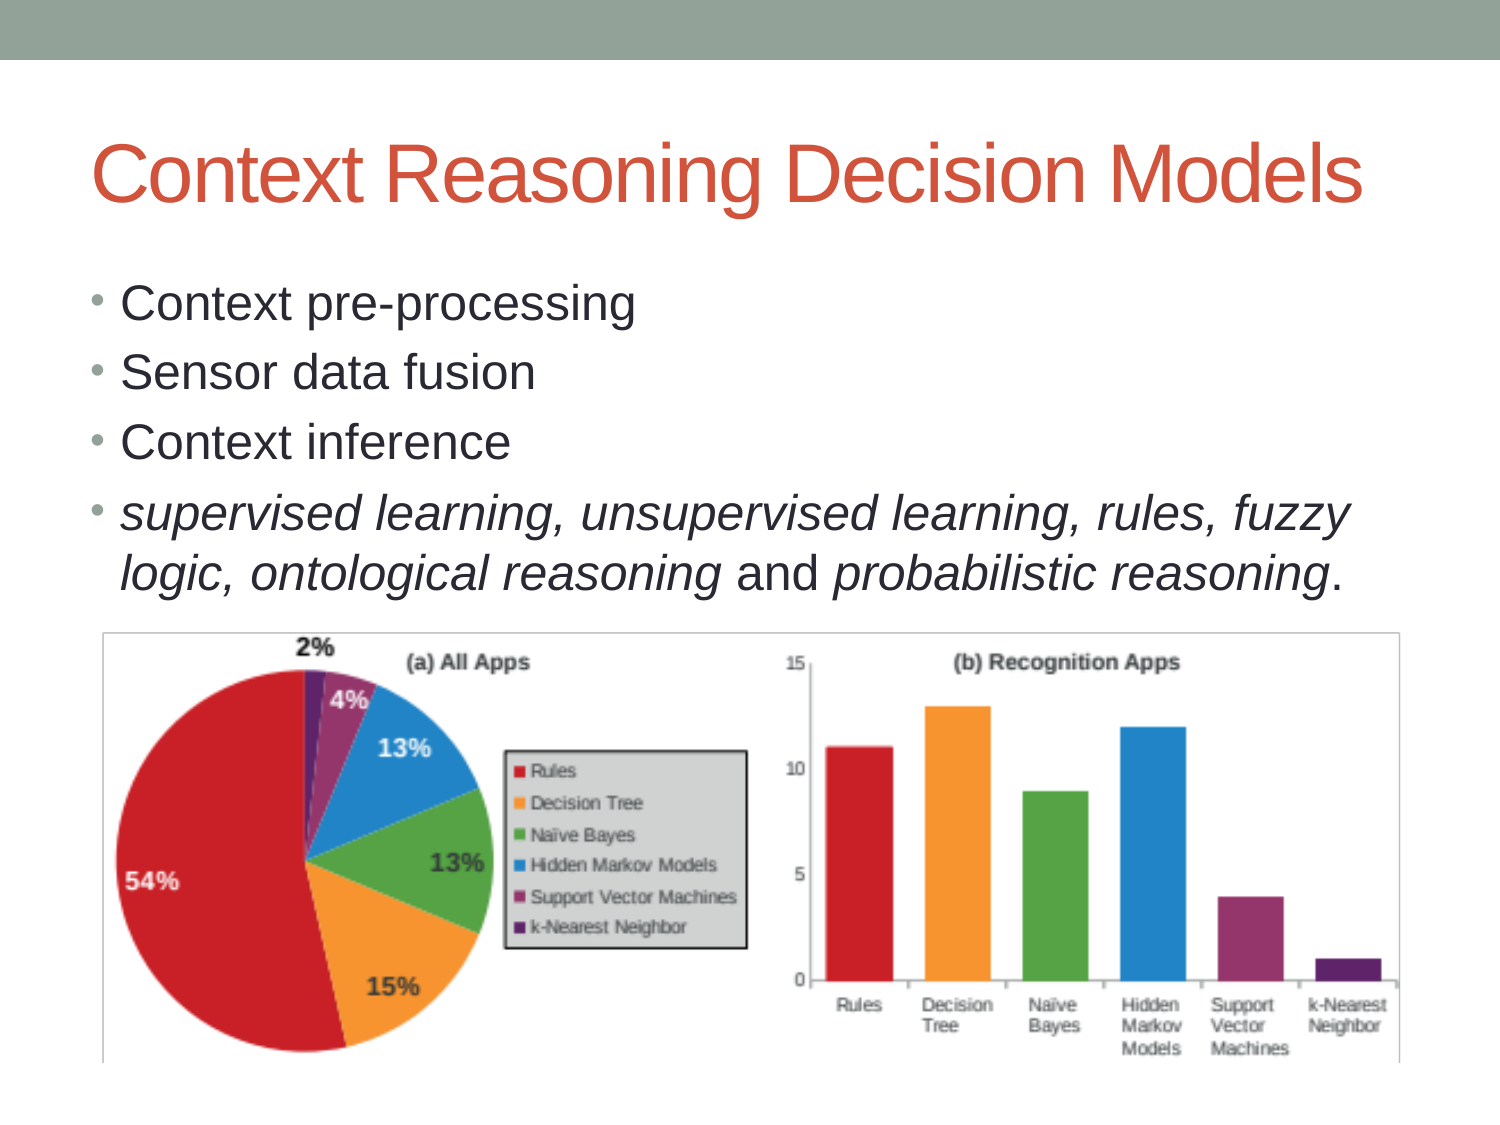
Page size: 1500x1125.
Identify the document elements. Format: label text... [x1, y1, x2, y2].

picture [30, 605, 1464, 1063]
title Context Reasoning Decision Models [75, 87, 1425, 250]
list Context pre-processing Sensor data fusion Context inference supervised learning, unsupervised learning, rules, fuzzy logic, ontological reasoning and probabilistic reasoning. [75, 262, 1425, 603]
